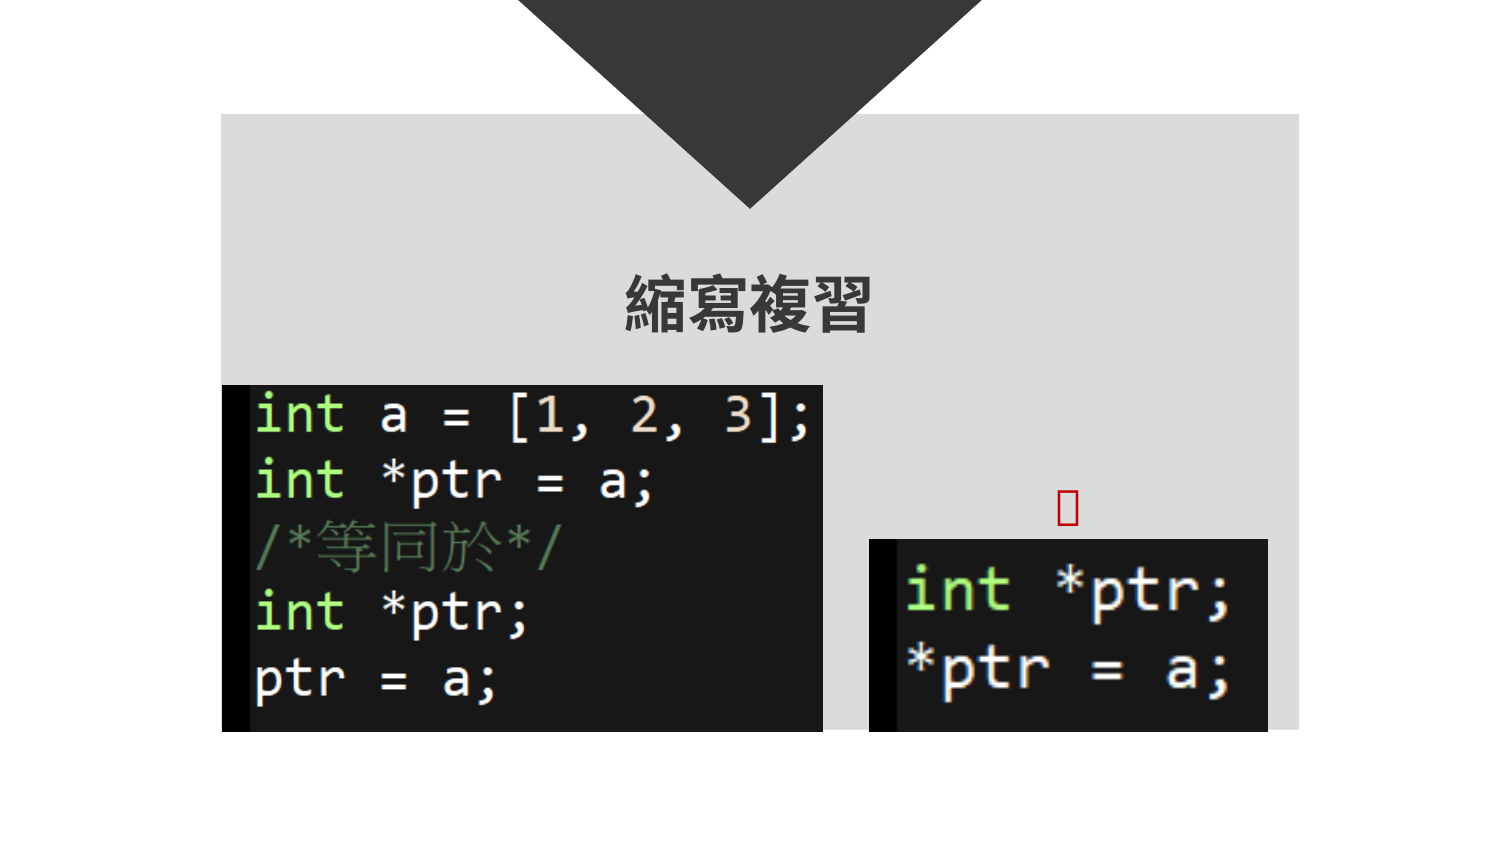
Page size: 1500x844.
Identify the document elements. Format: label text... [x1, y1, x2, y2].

picture [869, 538, 1269, 732]
title 縮寫複習 [276, 249, 1224, 337]
text_box  [1038, 469, 1099, 537]
picture [221, 385, 823, 732]
